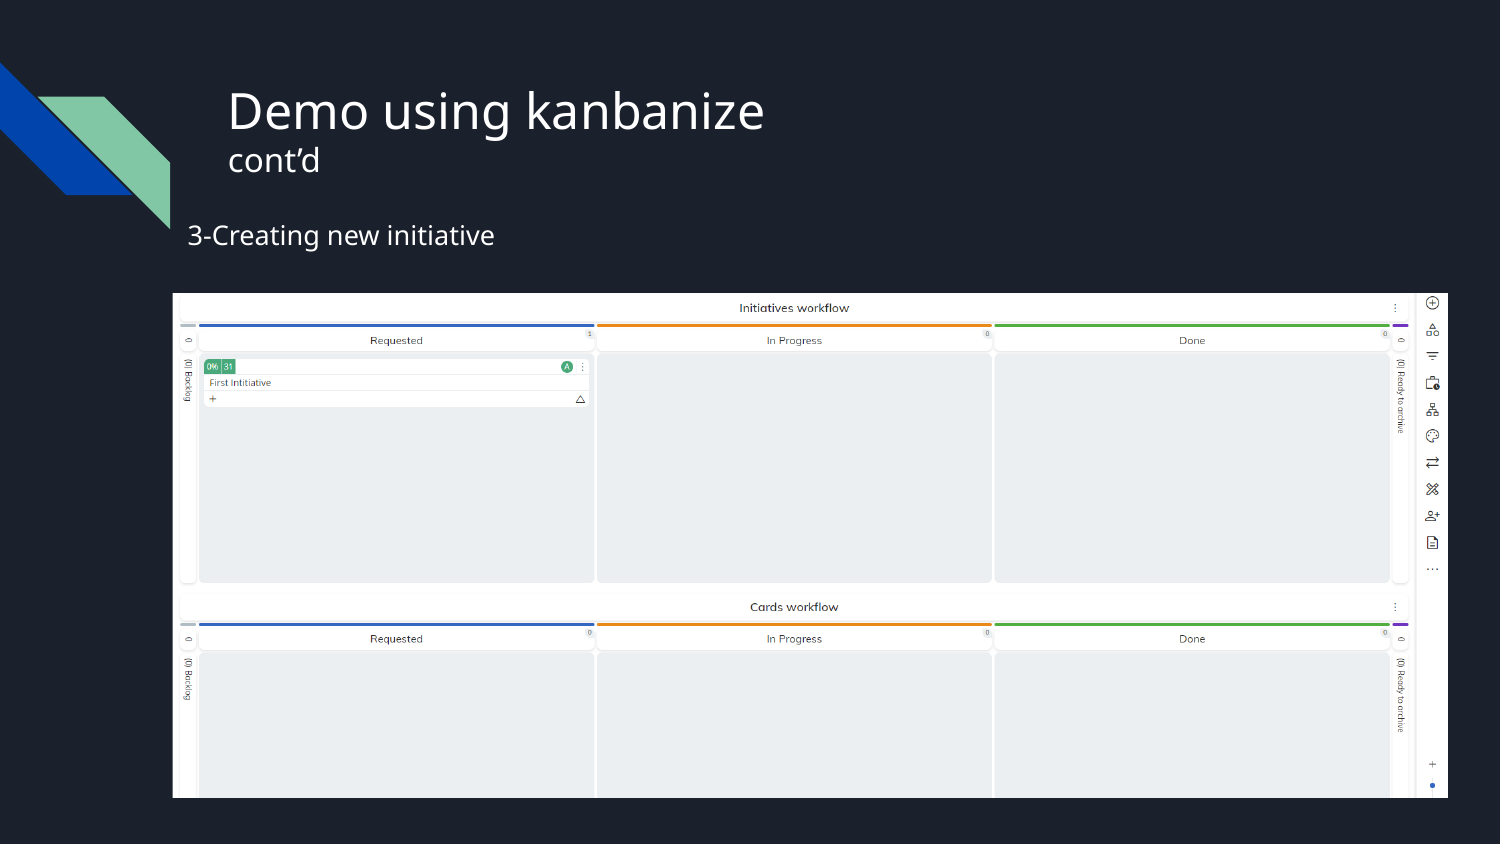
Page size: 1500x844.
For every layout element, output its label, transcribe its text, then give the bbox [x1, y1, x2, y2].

title Demo using kanbanize cont’d [212, 64, 1368, 215]
picture [172, 293, 1449, 798]
list 3-Creating new initiative [172, 198, 1328, 276]
